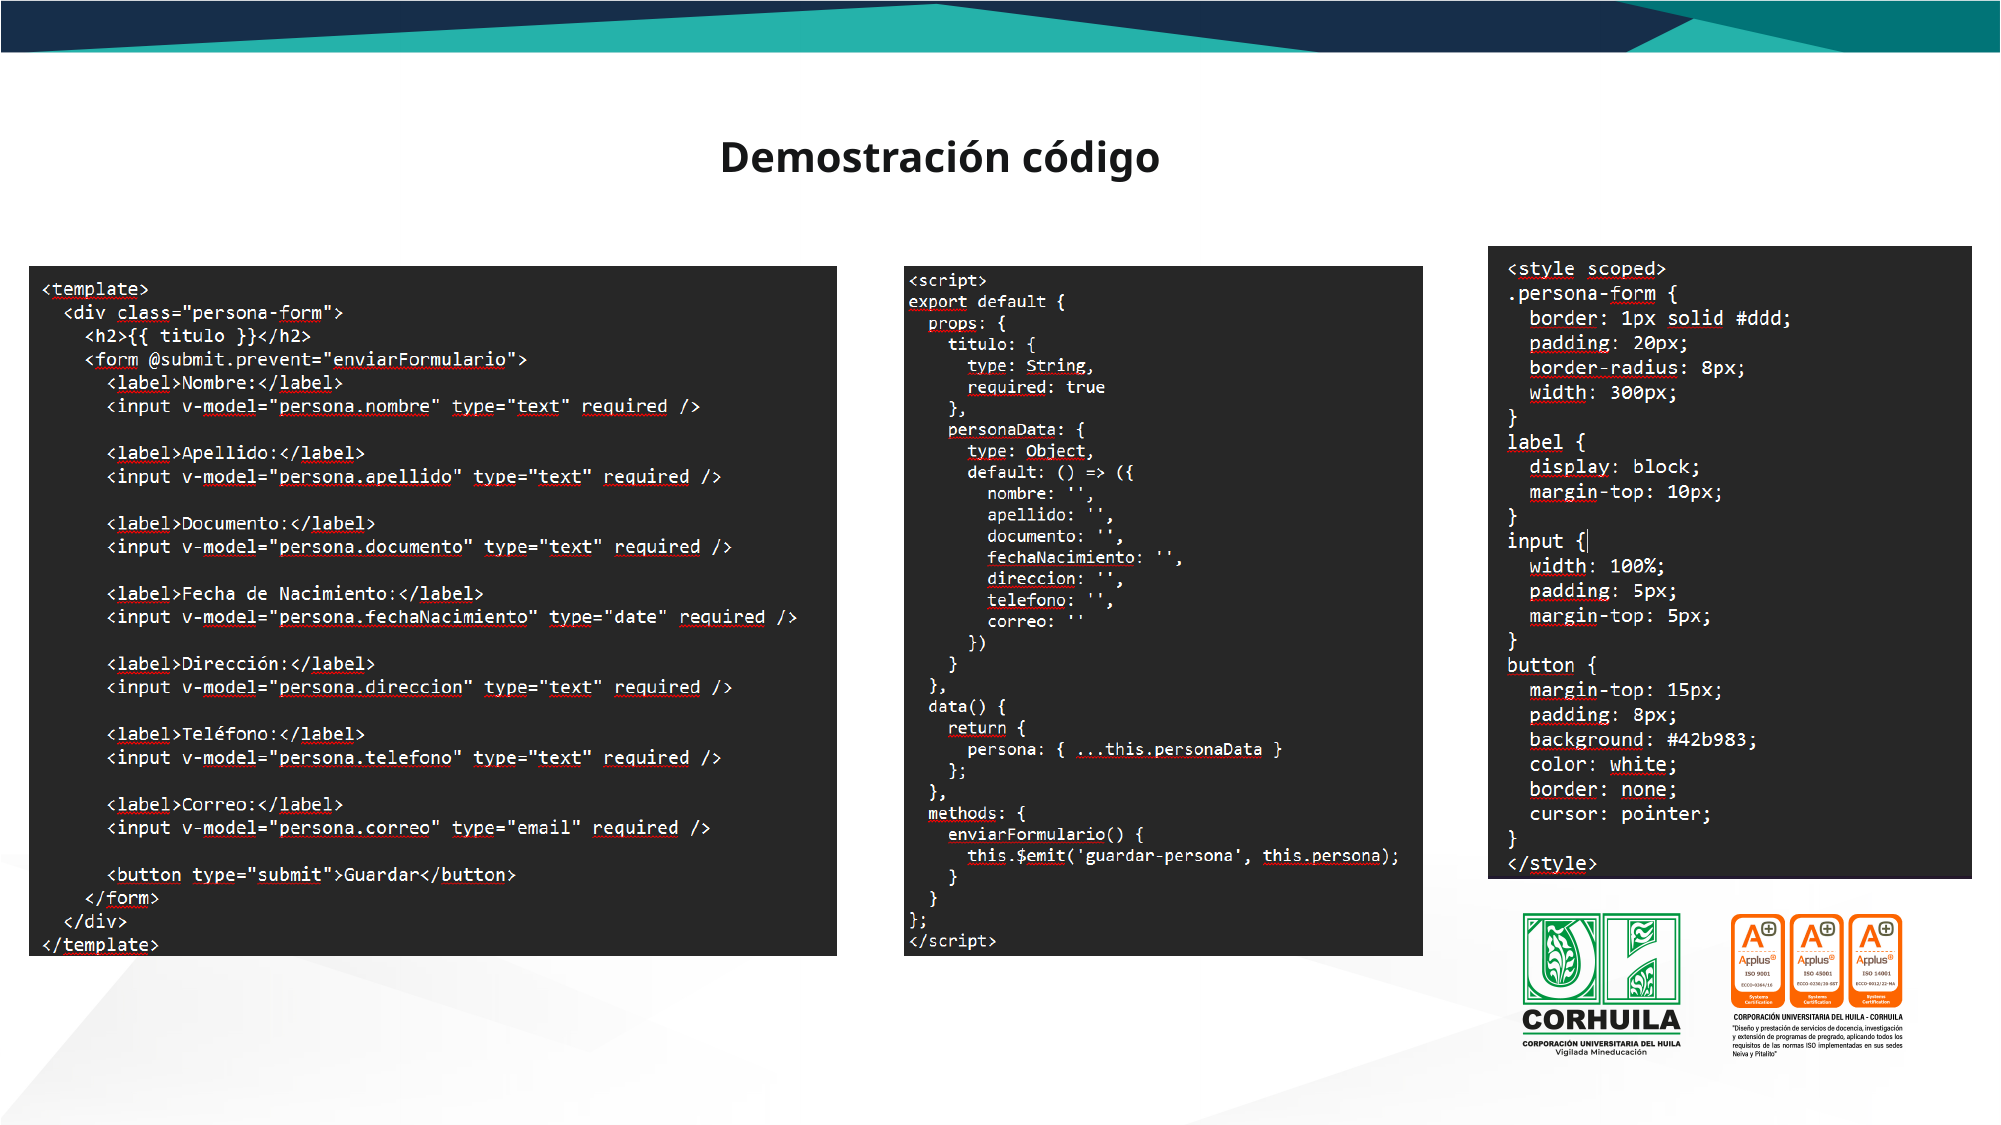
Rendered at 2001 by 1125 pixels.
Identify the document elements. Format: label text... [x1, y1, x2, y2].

text_box Demostración código [608, 77, 1273, 182]
picture [0, 0, 2000, 1125]
